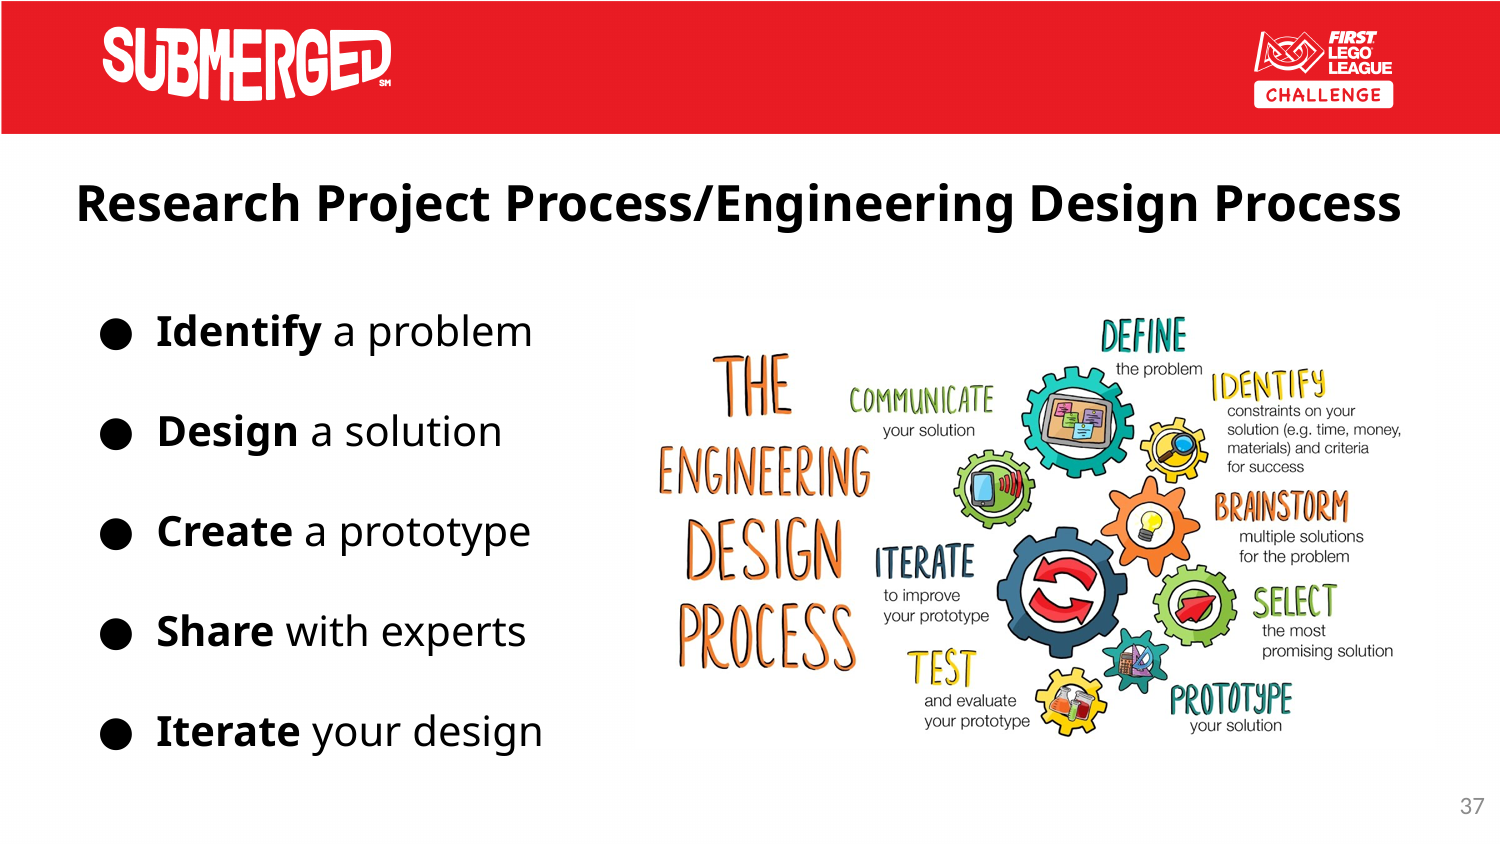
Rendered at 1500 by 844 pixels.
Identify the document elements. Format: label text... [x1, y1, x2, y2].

text_box Identify a problem Design a solution Create a prototype Share with experts Iterate your design [66, 289, 649, 792]
title Research Project Process/Engineering Design Process [74, 155, 1436, 248]
slide_number 37 [1161, 781, 1500, 828]
picture [0, 0, 1500, 844]
